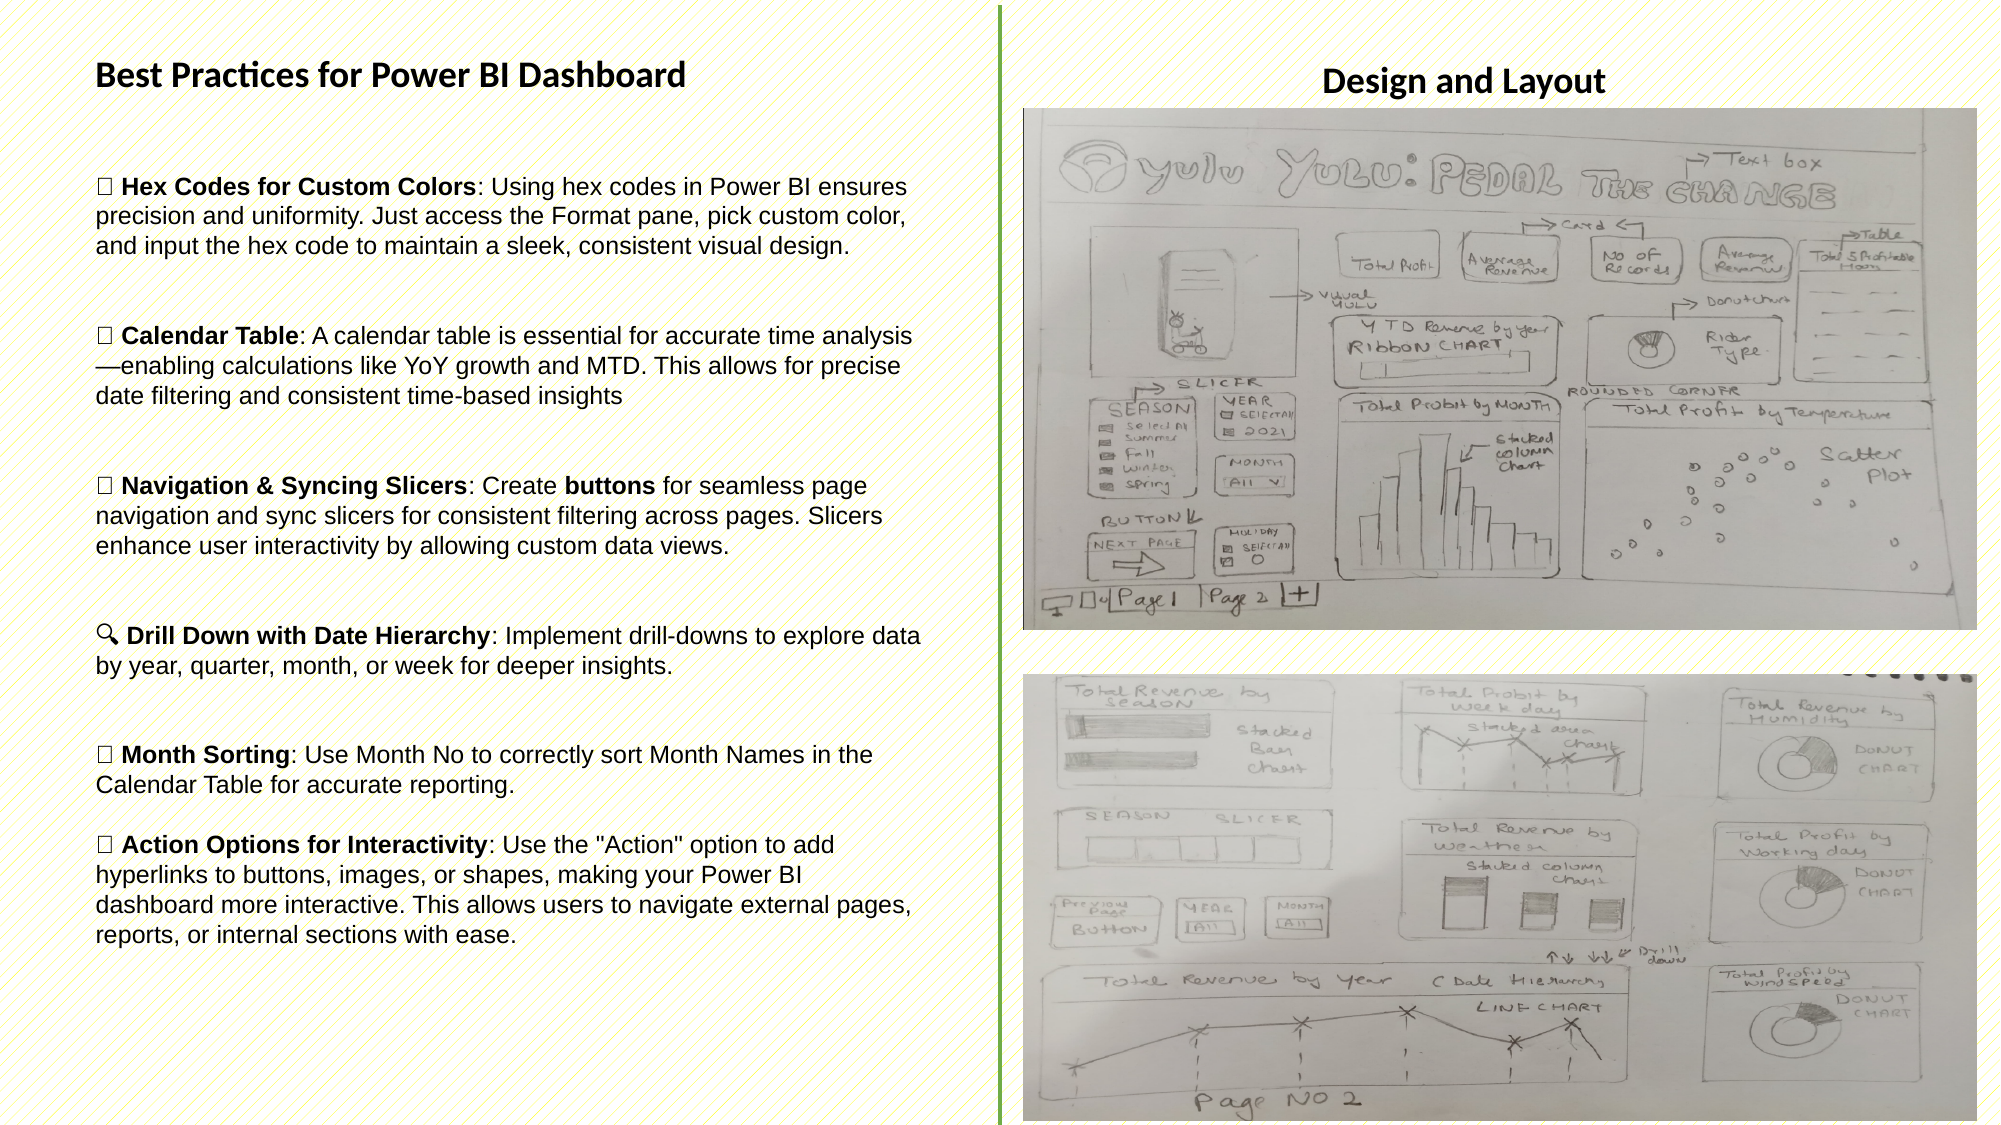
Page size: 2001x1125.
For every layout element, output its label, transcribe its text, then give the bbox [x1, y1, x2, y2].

text_box Design and Layout [1009, 48, 1920, 108]
picture [1022, 674, 1977, 1121]
text_box Best Practices for Power BI Dashboard [80, 42, 742, 103]
text_box 🎨 Hex Codes for Custom Colors: Using hex codes in Power BI ensures precision and uniformity. Just access the Format pane, pick custom color, and input the hex code to maintain a sleek, consistent visual design. 📅 Calendar Table: A calendar table is essential for accurate time analysis—enabling calculations like YoY growth and MTD. This allows for precise date filtering and consistent time-based insights 🔘 Navigation & Syncing Slicers: Create buttons for seamless page navigation and sync slicers for consistent filtering across pages. Slicers enhance user interactivity by allowing custom data views. 🔍 Drill Down with Date Hierarchy: Implement drill-downs to explore data by year, quarter, month, or week for deeper insights. 🔢 Month Sorting: Use Month No to correctly sort Month Names in the Calendar Table for accurate reporting. 🔗 Action Options for Interactivity: Use the "Action" option to add hyperlinks to buttons, images, or shapes, making your Power BI dashboard more interactive. This allows users to navigate external pages, reports, or internal sections with ease. [80, 162, 944, 1001]
picture [1022, 108, 1977, 630]
